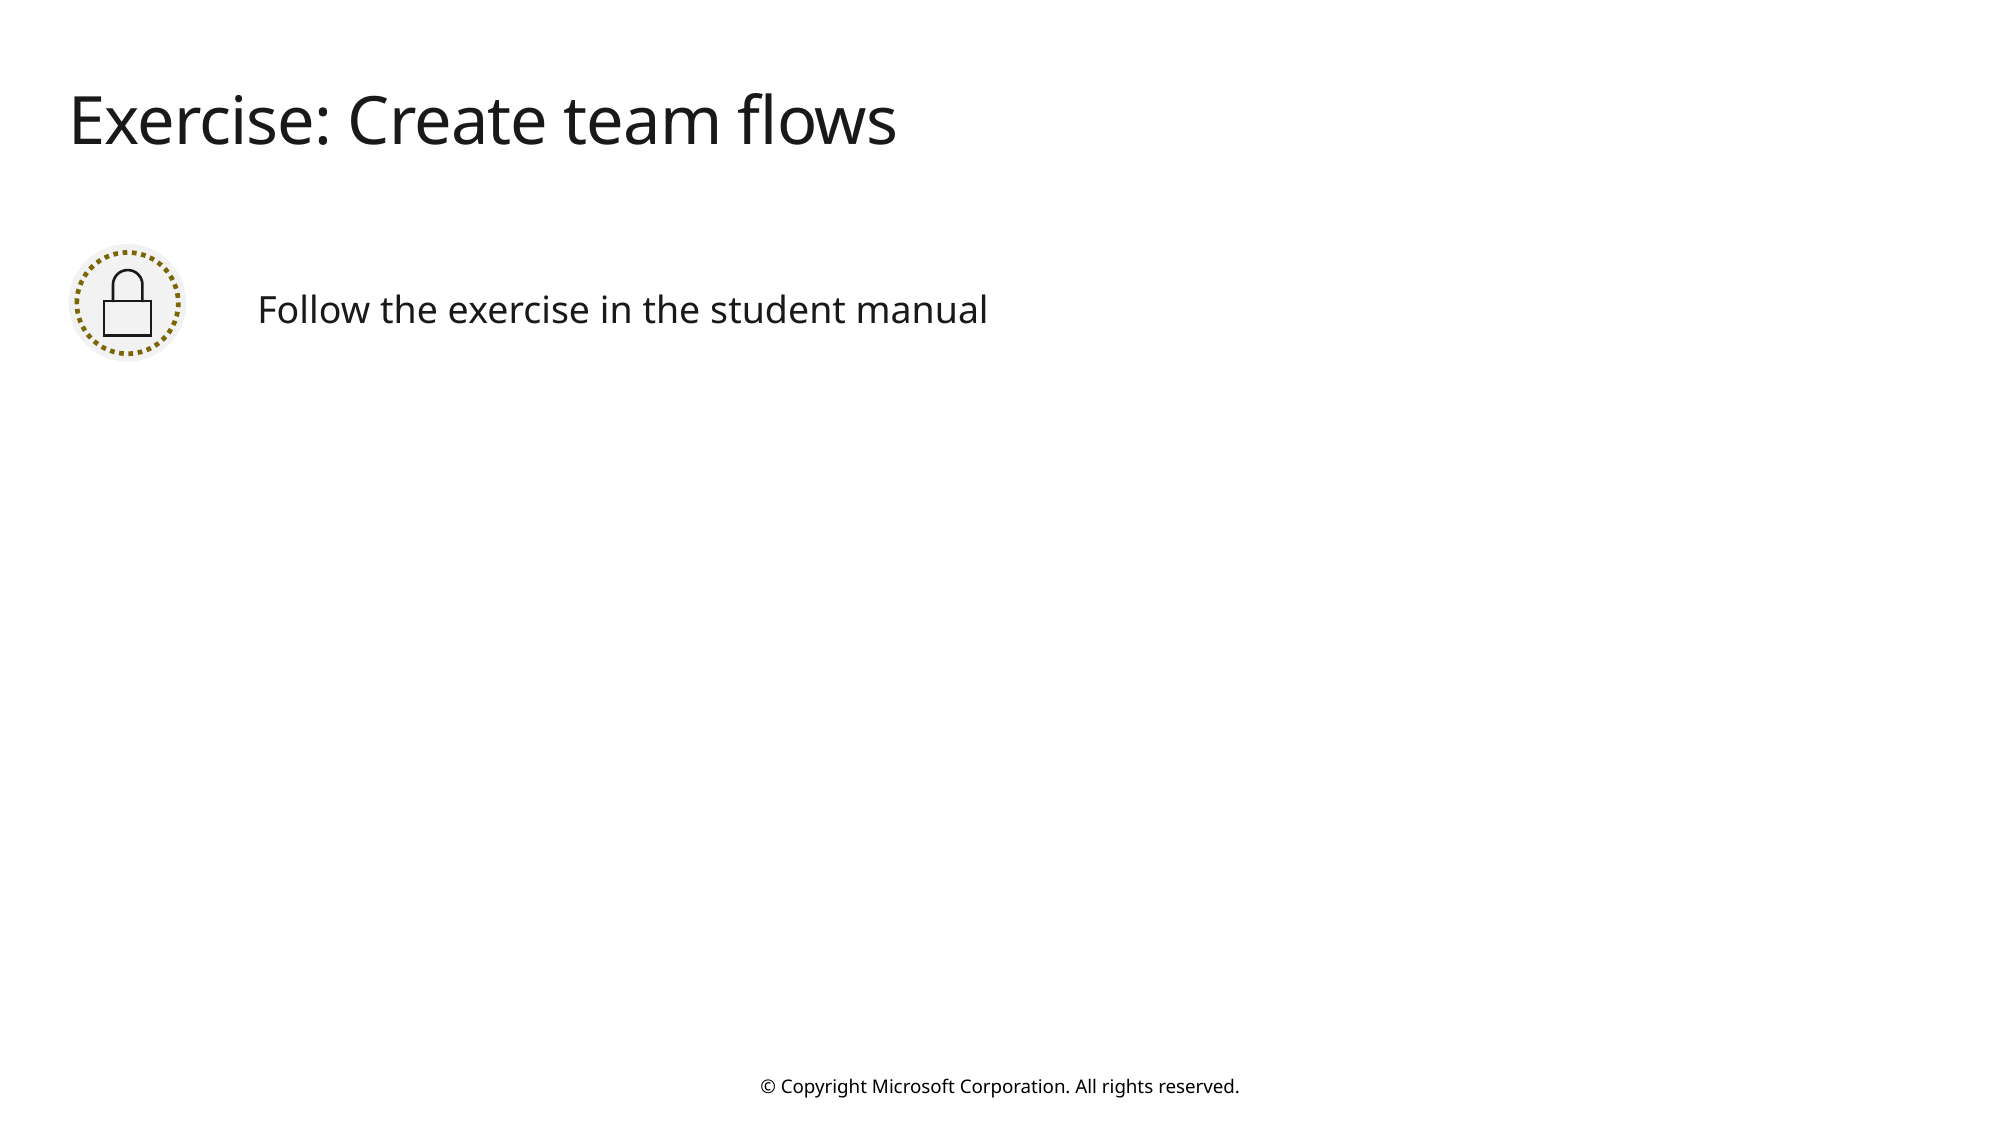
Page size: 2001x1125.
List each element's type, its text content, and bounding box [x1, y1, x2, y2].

title Exercise: Create team flows [68, 72, 1930, 184]
list Follow the exercise in the student manual [257, 238, 1932, 386]
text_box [68, 243, 187, 362]
